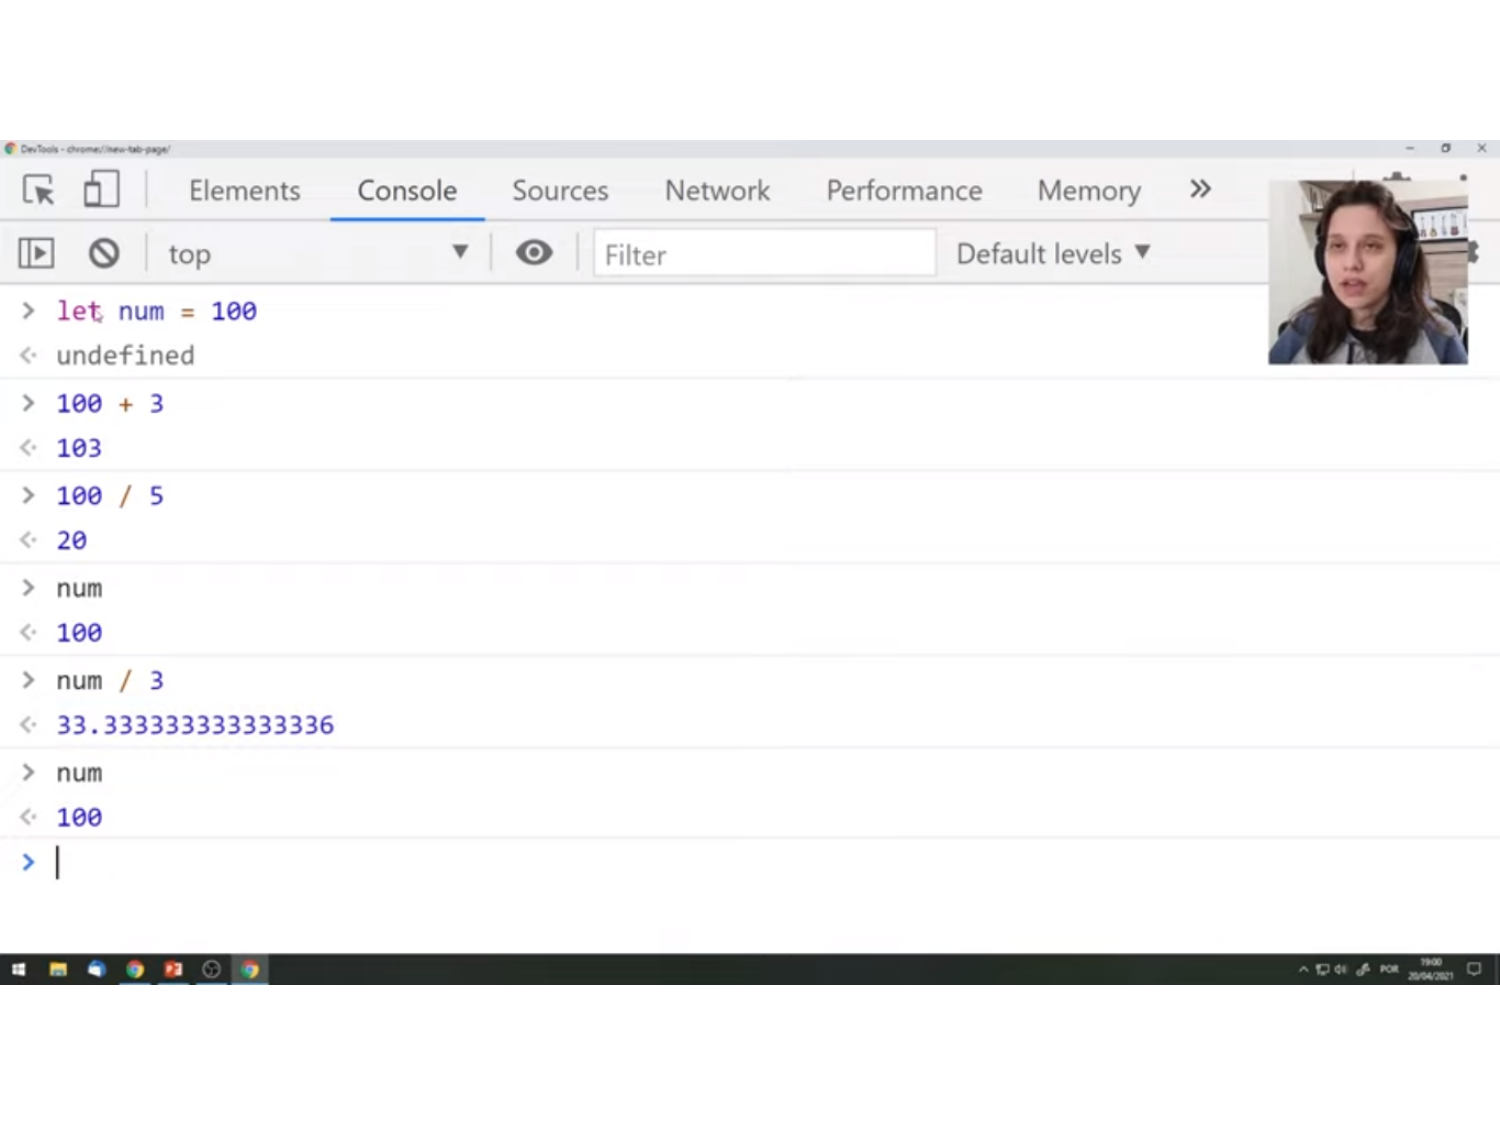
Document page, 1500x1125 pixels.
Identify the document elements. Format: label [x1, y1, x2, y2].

picture [0, 140, 1500, 985]
